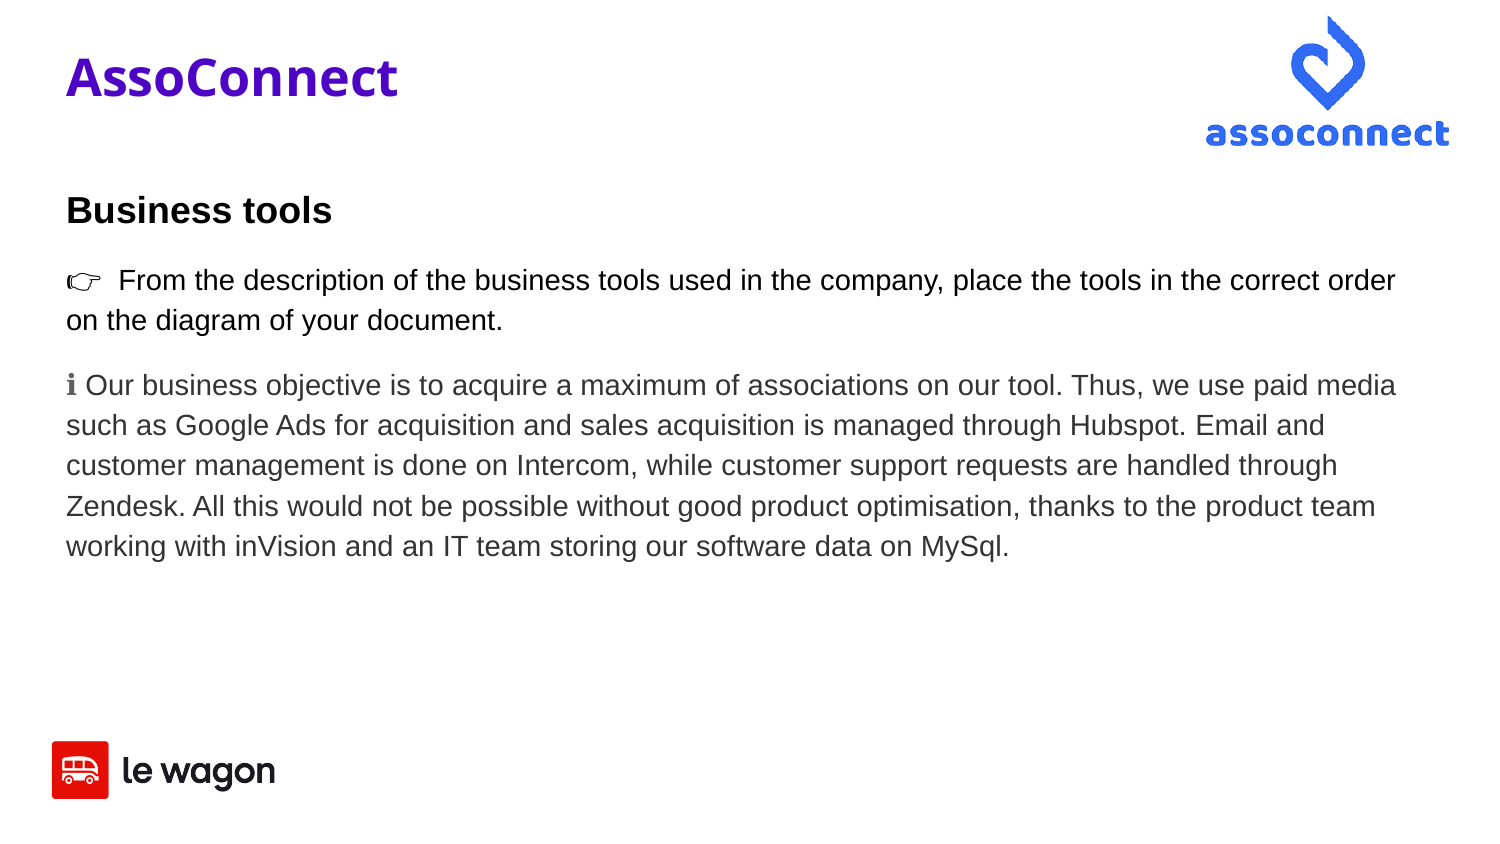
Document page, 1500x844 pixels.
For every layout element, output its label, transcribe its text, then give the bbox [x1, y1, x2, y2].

title AssoConnect [51, 29, 1201, 124]
picture [1206, 8, 1450, 146]
list Business tools 👉🏽 From the description of the business tools used in the company, place the tools in the correct order on the diagram of your document. ℹ️ Our business objective is to acquire a maximum of associations on our tool. Thus, we use paid media such as Google Ads for acquisition and sales acquisition is managed through Hubspot. Email and customer management is done on Intercom, while customer support requests are handled through Zendesk. All this would not be possible without good product optimisation, thanks to the product team working with inVision and an IT team storing our software data on MySql. [51, 164, 1449, 725]
picture [51, 740, 275, 800]
